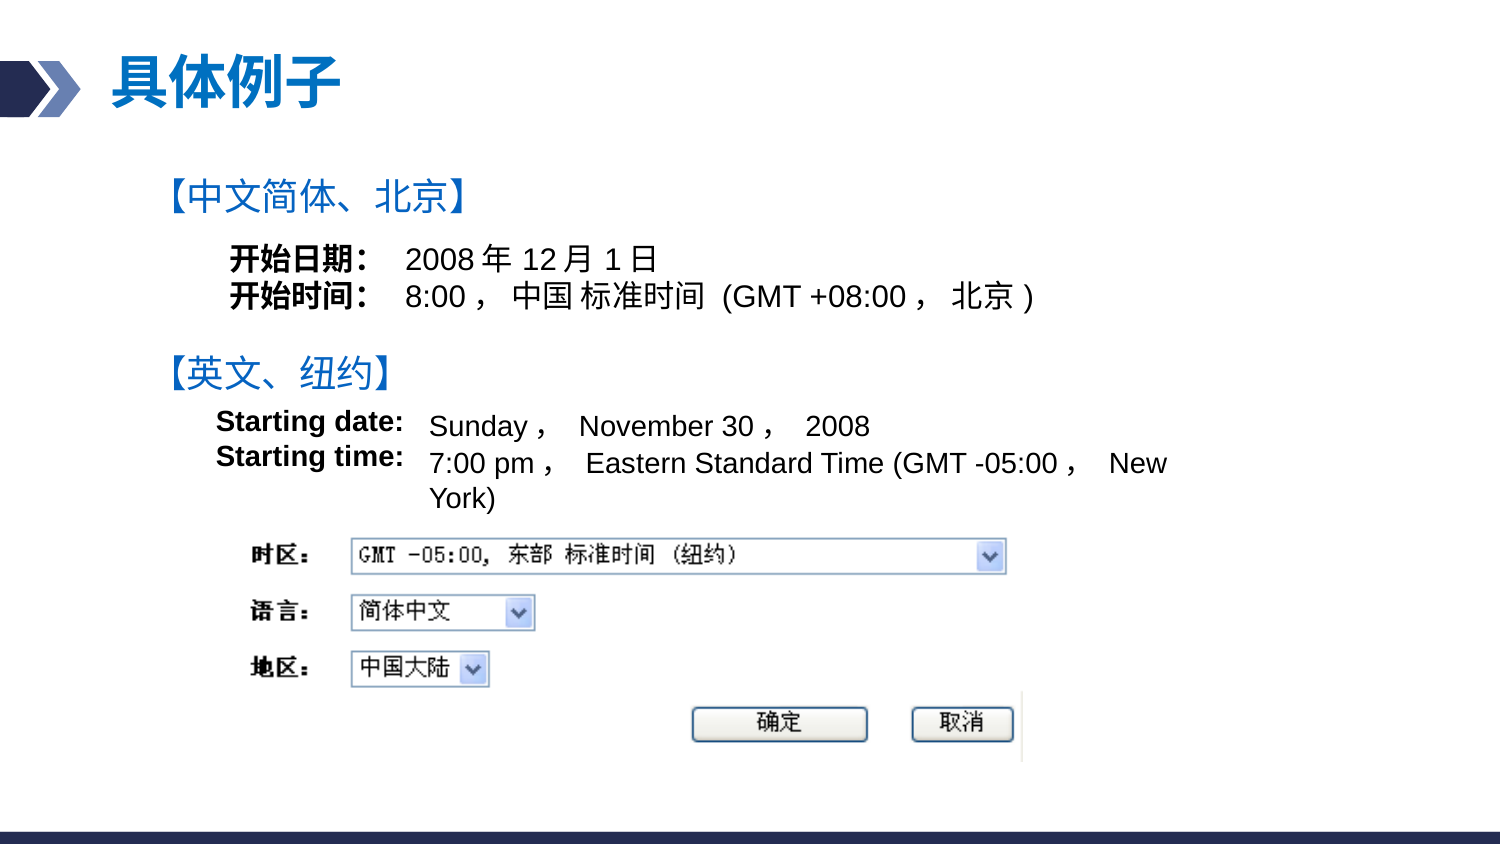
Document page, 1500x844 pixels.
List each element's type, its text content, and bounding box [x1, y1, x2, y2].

text_box 【中文简体、北京】 [149, 172, 487, 218]
table_header 开始日期： [229, 234, 405, 272]
title 具体例子 [95, 46, 1435, 132]
table_cell 7:00 pm， Eastern Standard Time (GMT -05:00， New York) [429, 440, 1213, 510]
table_header Sunday， November 30， 2008 [429, 402, 1213, 440]
table_cell 8:00， 中国 标准时间 (GMT +08:00， 北京) [405, 272, 1089, 309]
text_box 【英文、纽约】 [149, 349, 412, 395]
table_cell 开始时间： [229, 272, 405, 309]
picture [237, 517, 1023, 762]
table_header Starting date: [216, 402, 429, 440]
table_cell Starting time: [216, 440, 429, 510]
table_header 2008年12月1日 [405, 234, 1089, 272]
